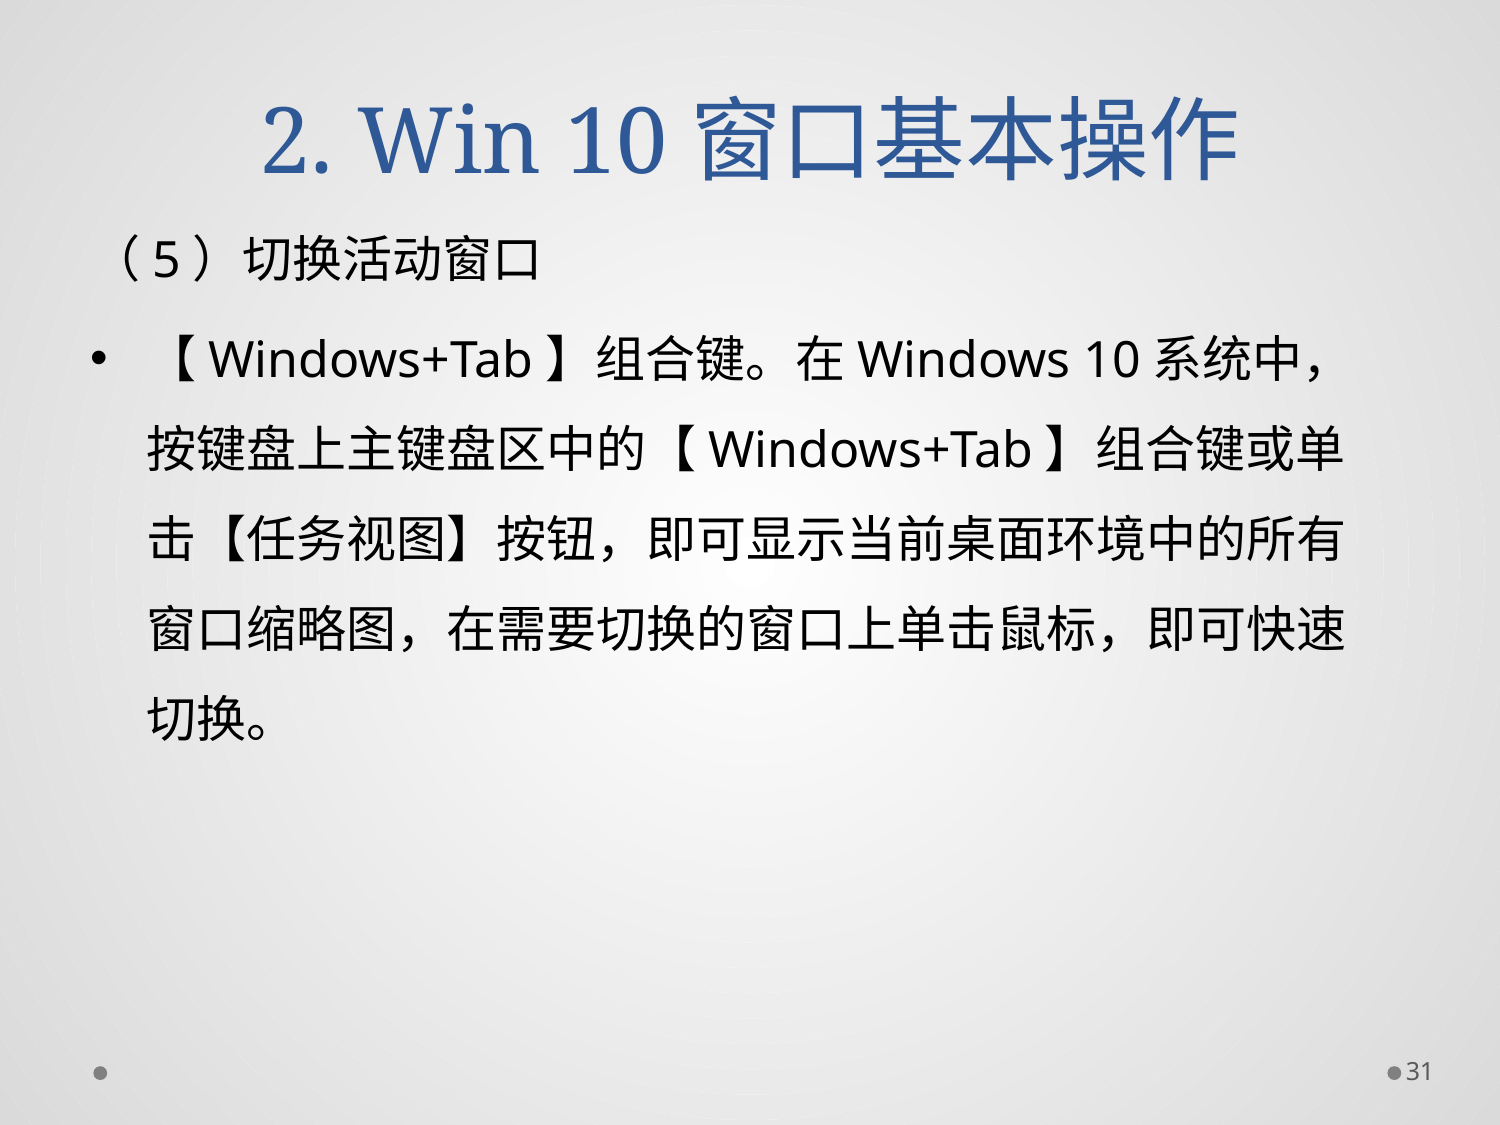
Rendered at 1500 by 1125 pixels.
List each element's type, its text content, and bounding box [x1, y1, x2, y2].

slide_number 31 [1401, 1042, 1494, 1103]
list （5）切换活动窗口 【Windows+Tab】组合键。在Windows 10系统中，按键盘上主键盘区中的【Windows+Tab】组合键或单击【任务视图】按钮，即可显示当前桌面环境中的所有窗口缩略图，在需要切换的窗口上单击鼠标，即可快速切换。 [75, 219, 1376, 941]
title 2. Win 10窗口基本操作 [75, 0, 1425, 199]
